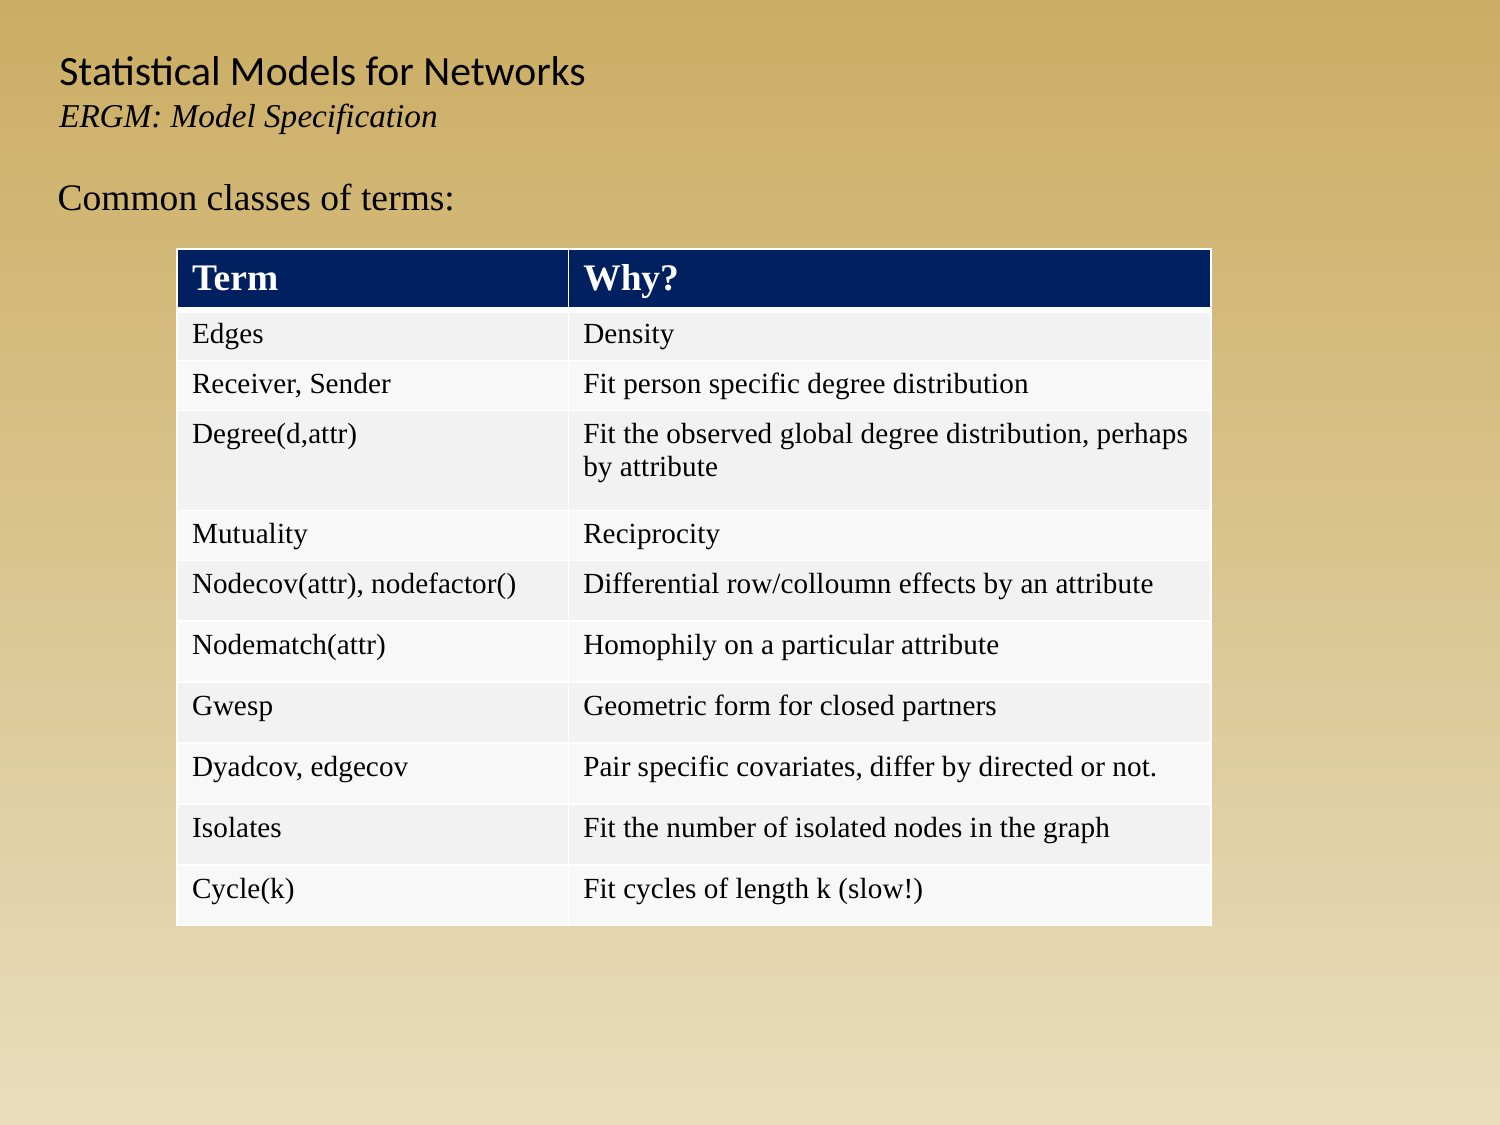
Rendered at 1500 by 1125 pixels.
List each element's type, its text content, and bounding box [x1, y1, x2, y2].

table_cell Nodematch(attr) [178, 622, 568, 681]
text_box Statistical Models for Networks ERGM: Model Specification [44, 36, 601, 142]
table_cell Pair specific covariates, differ by directed or not. [569, 744, 1210, 803]
table_cell Isolates [178, 805, 568, 864]
table_cell Gwesp [178, 683, 568, 742]
table_cell Nodecov(attr), nodefactor() [178, 561, 568, 620]
table_header Why? [569, 250, 1210, 307]
table_cell Cycle(k) [178, 866, 568, 925]
table_header Term [178, 250, 568, 307]
table_cell Fit cycles of length k (slow!) [569, 866, 1210, 925]
table_cell Degree(d,attr) [178, 411, 568, 510]
table_cell Fit person specific degree distribution [569, 361, 1210, 410]
table_cell Homophily on a particular attribute [569, 622, 1210, 681]
table_cell Receiver, Sender [178, 361, 568, 410]
table_cell Mutuality [178, 511, 568, 560]
table_cell Fit the number of isolated nodes in the graph [569, 805, 1210, 864]
table_cell Edges [178, 313, 568, 360]
table_cell Differential row/colloumn effects by an attribute [569, 561, 1210, 620]
table_cell Fit the observed global degree distribution, perhaps by attribute [569, 411, 1210, 510]
table_cell Dyadcov, edgecov [178, 744, 568, 803]
table_cell Density [569, 313, 1210, 360]
text_box Common classes of terms: [42, 165, 471, 226]
table_cell Reciprocity [569, 511, 1210, 560]
table_cell Geometric form for closed partners [569, 683, 1210, 742]
